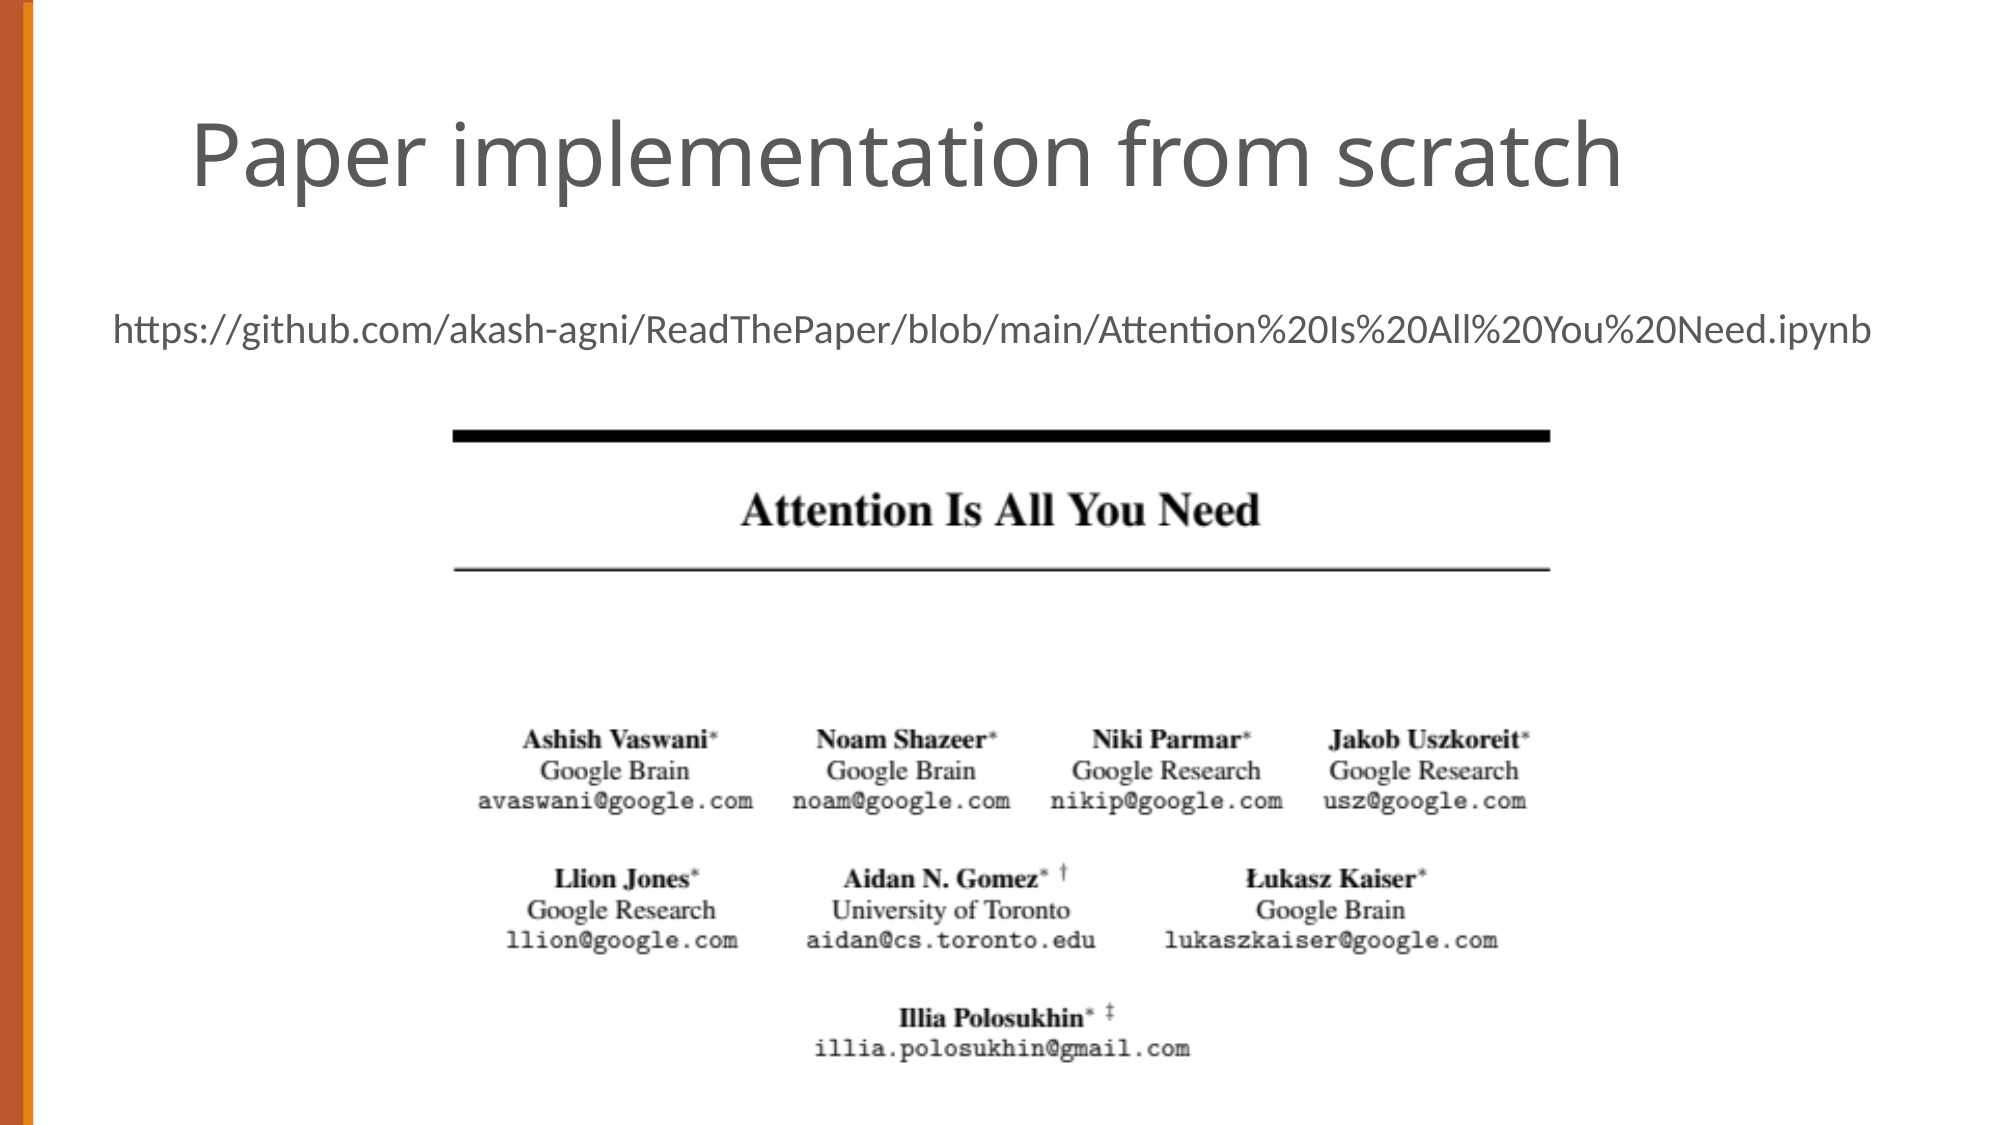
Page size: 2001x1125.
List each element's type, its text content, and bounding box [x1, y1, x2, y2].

title Paper implementation from scratch [174, 63, 1825, 212]
list https://github.com/akash-agni/ReadThePaper/blob/main/Attention%20Is%20All%20You%20Need.ipynb [112, 299, 1925, 1025]
picture [446, 420, 1554, 1064]
